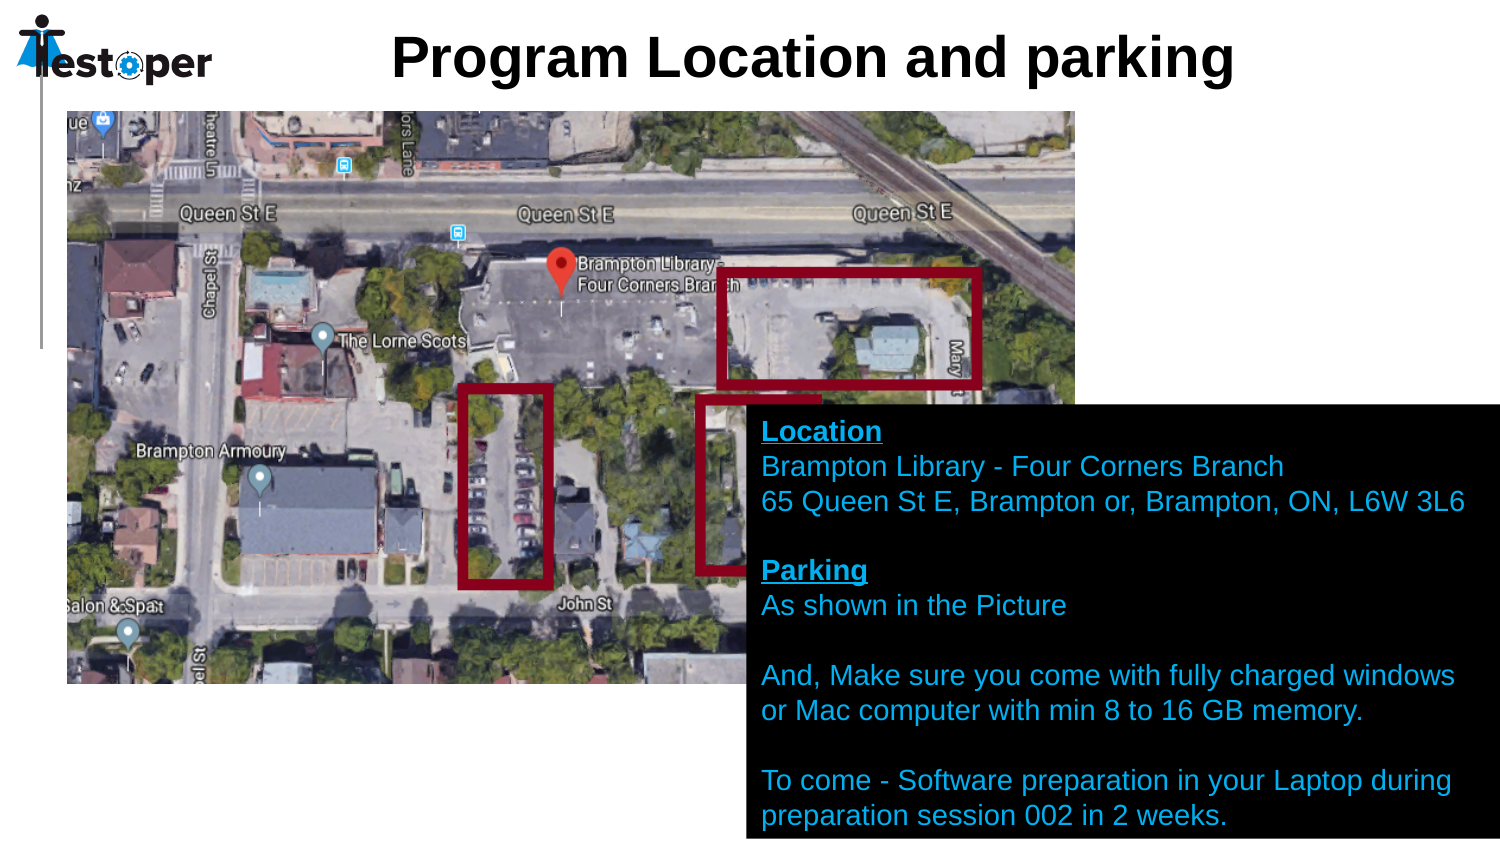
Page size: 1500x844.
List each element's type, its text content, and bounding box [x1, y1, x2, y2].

picture [802, 673, 807, 682]
text_box Location Brampton Library - Four Corners Branch 65 Queen St E, Brampton or, Brampton, ON, L6W 3L6 Parking As shown in the Picture And, Make sure you come with fully charged windows or Mac computer with min 8 to 16 GB memory. To come - Software preparation in your Laptop during preparation session 002 in 2 weeks. [746, 404, 1500, 839]
picture [1045, 499, 1050, 508]
picture [1069, 499, 1074, 508]
picture [985, 674, 990, 684]
picture [994, 673, 1000, 682]
picture [786, 673, 791, 684]
text_box Program Location and parking [376, 11, 1252, 97]
picture [880, 672, 885, 682]
picture [946, 673, 951, 684]
picture [1049, 673, 1055, 682]
picture [1035, 673, 1044, 682]
picture [0, 0, 1075, 684]
picture [1066, 673, 1070, 684]
